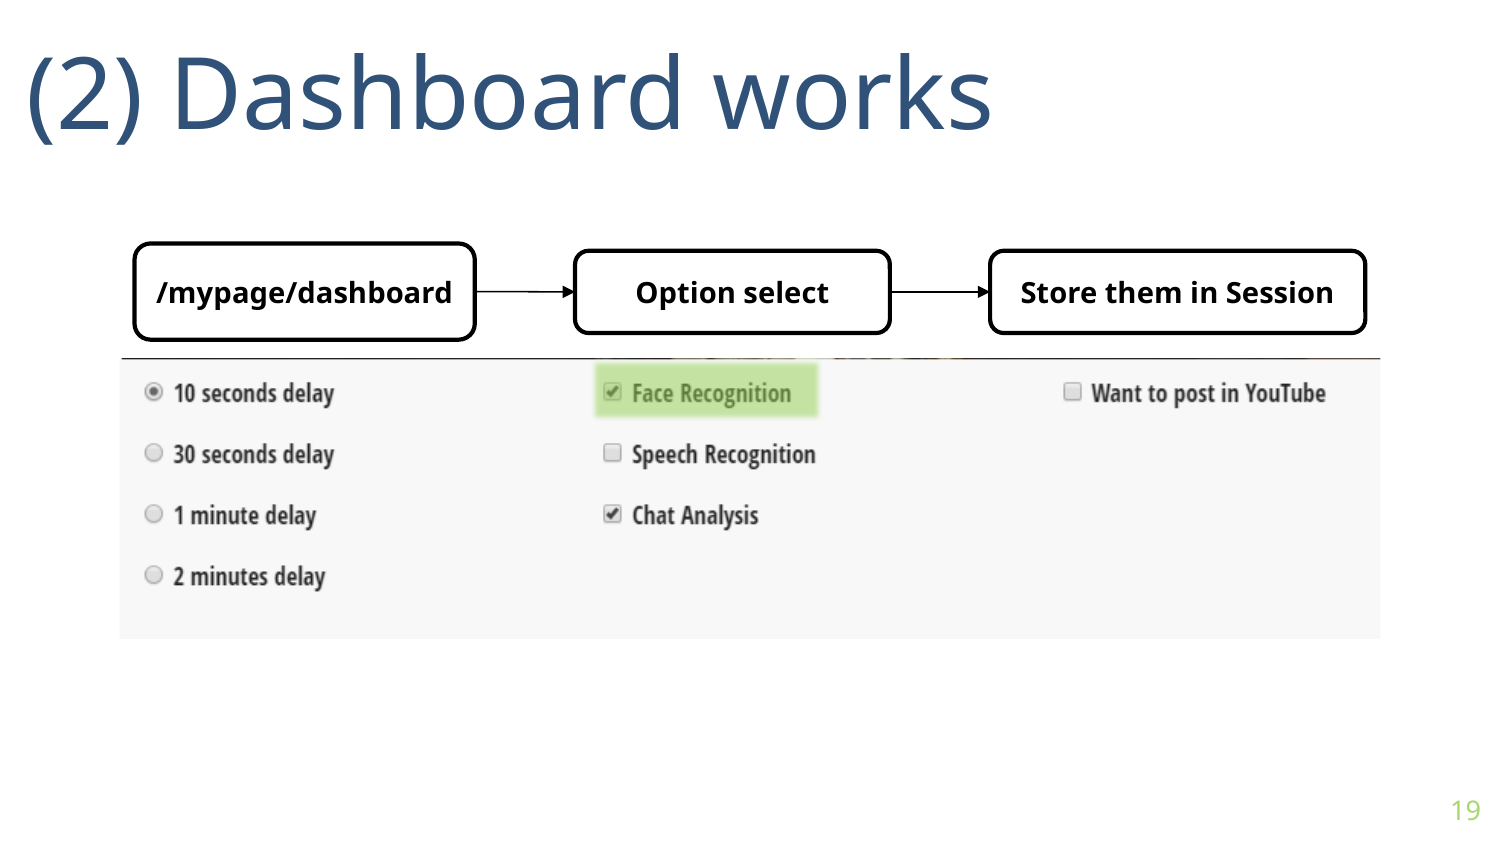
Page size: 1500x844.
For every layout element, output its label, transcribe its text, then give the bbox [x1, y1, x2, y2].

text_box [134, 243, 1366, 340]
slide_number 19 [1391, 779, 1482, 844]
text_box (2) Dashboard works [26, 8, 1440, 150]
picture [119, 358, 1381, 640]
